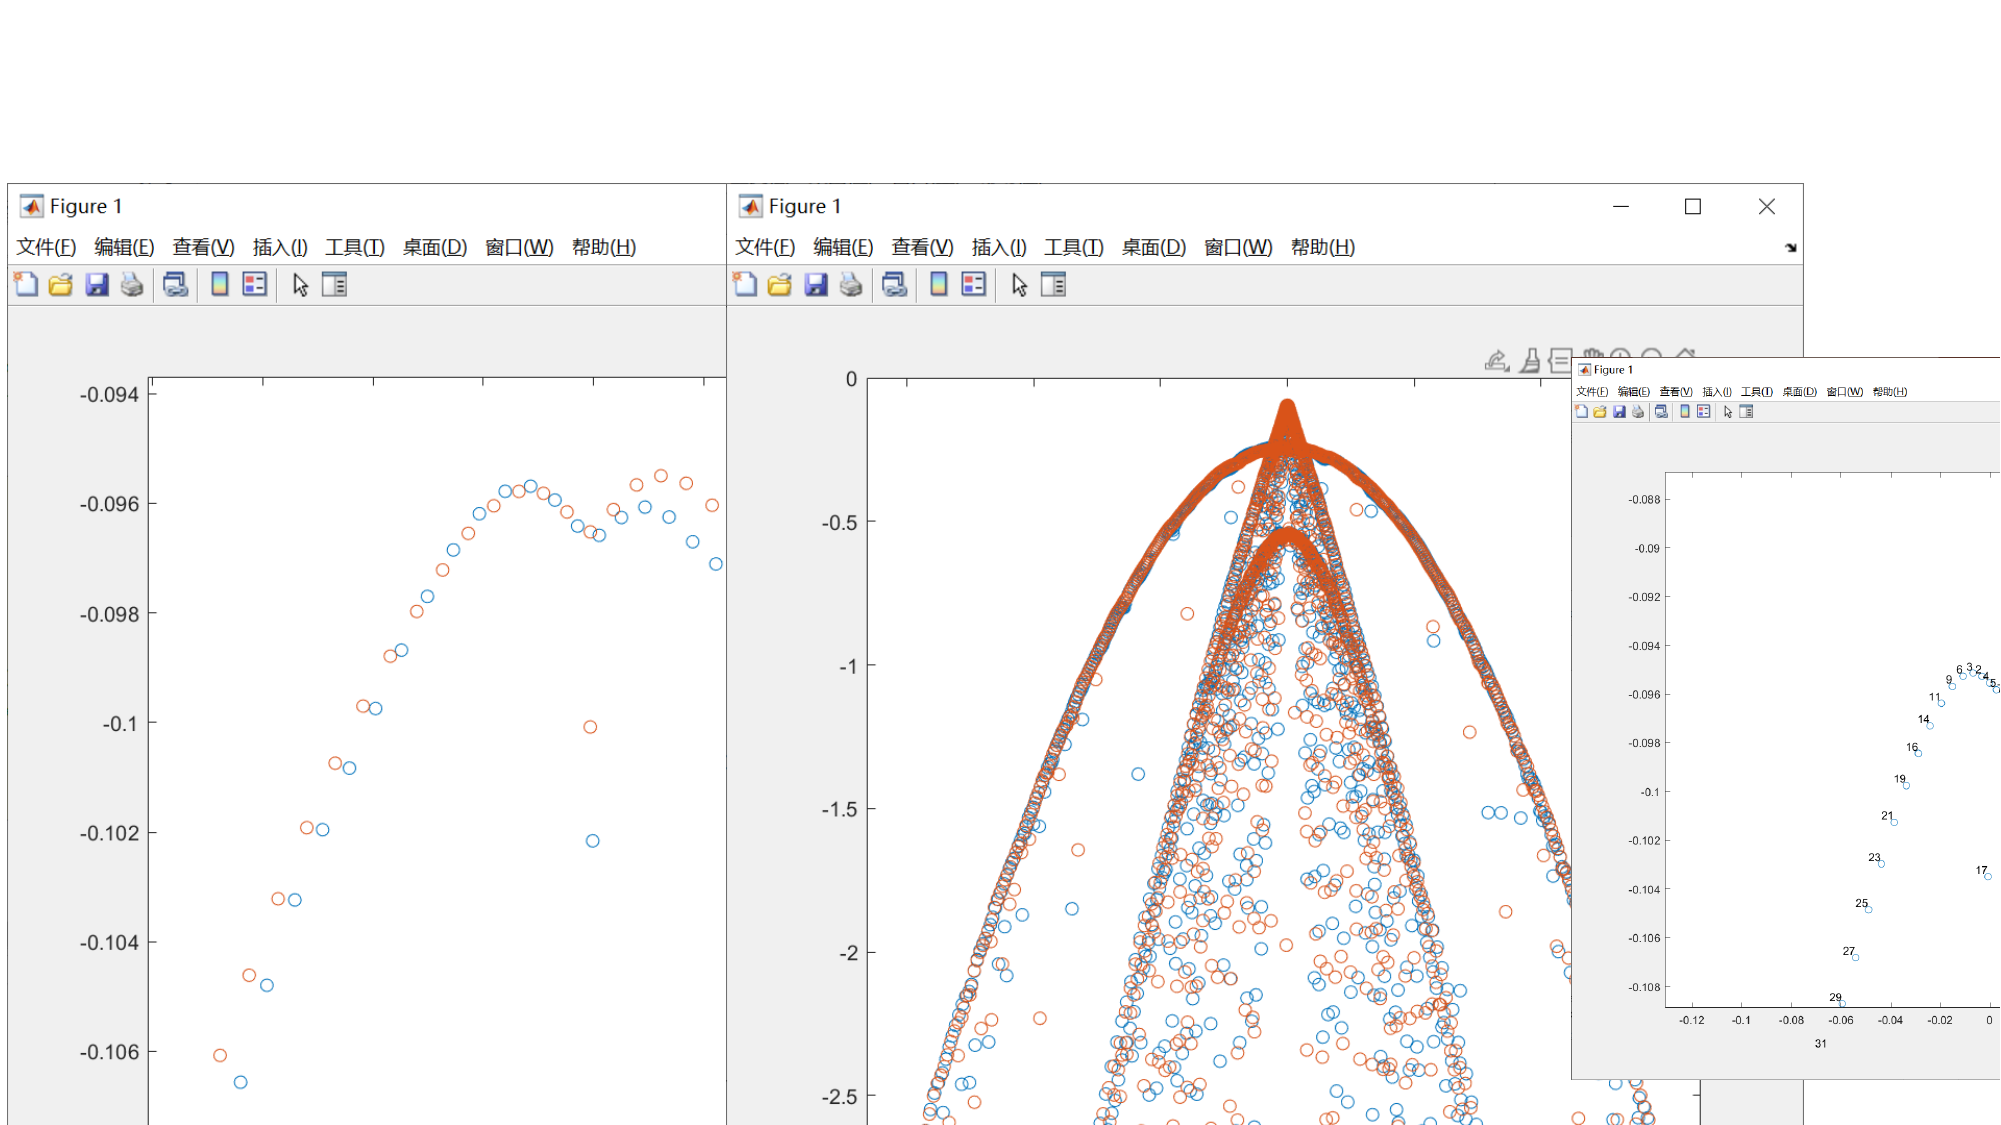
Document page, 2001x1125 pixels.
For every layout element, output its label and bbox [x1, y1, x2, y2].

picture [7, 183, 2000, 1125]
